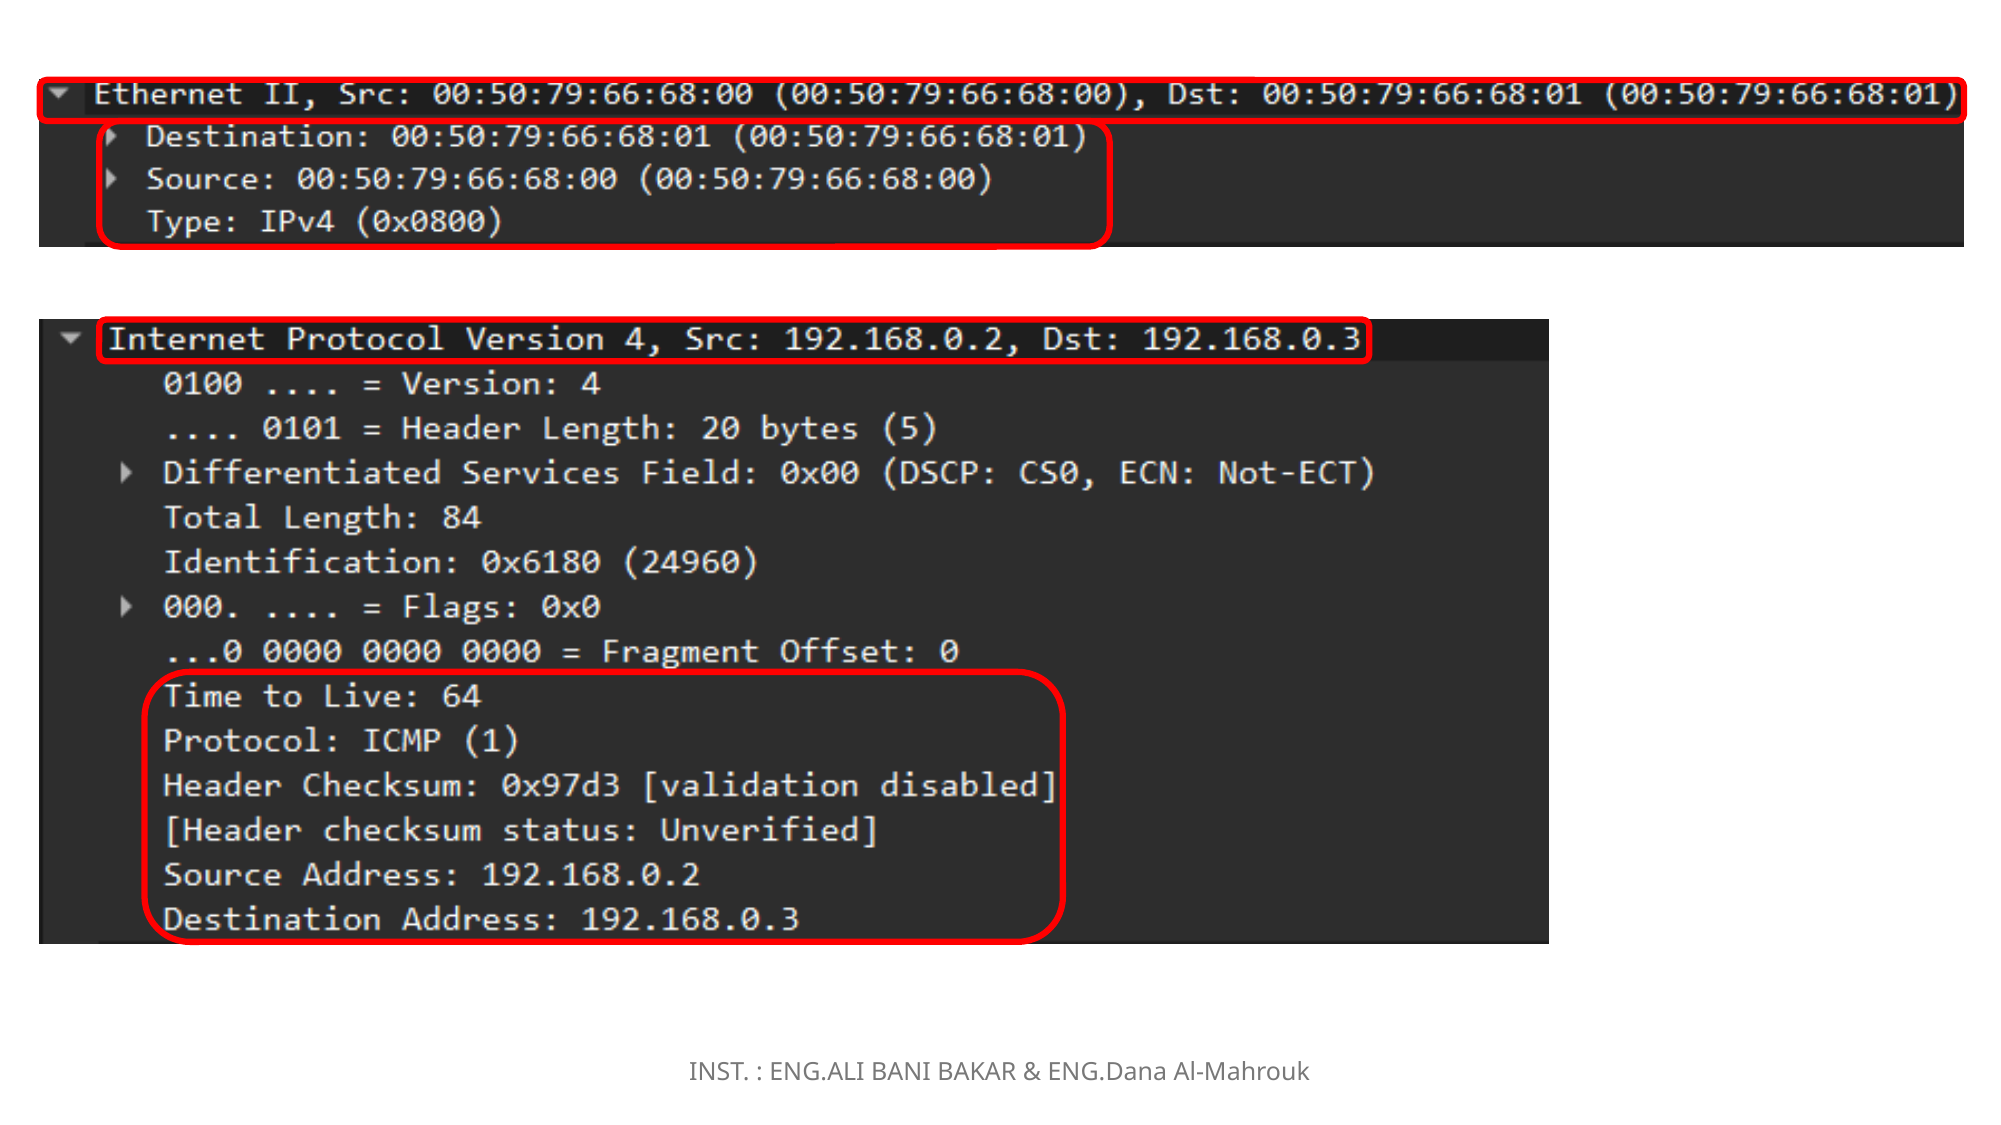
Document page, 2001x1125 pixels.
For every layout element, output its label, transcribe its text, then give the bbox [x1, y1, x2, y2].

footer INST. : ENG.ALI BANI BAKAR & ENG.Dana Al-Mahrouk [662, 1042, 1338, 1103]
picture [39, 319, 1550, 945]
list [39, 79, 1965, 248]
